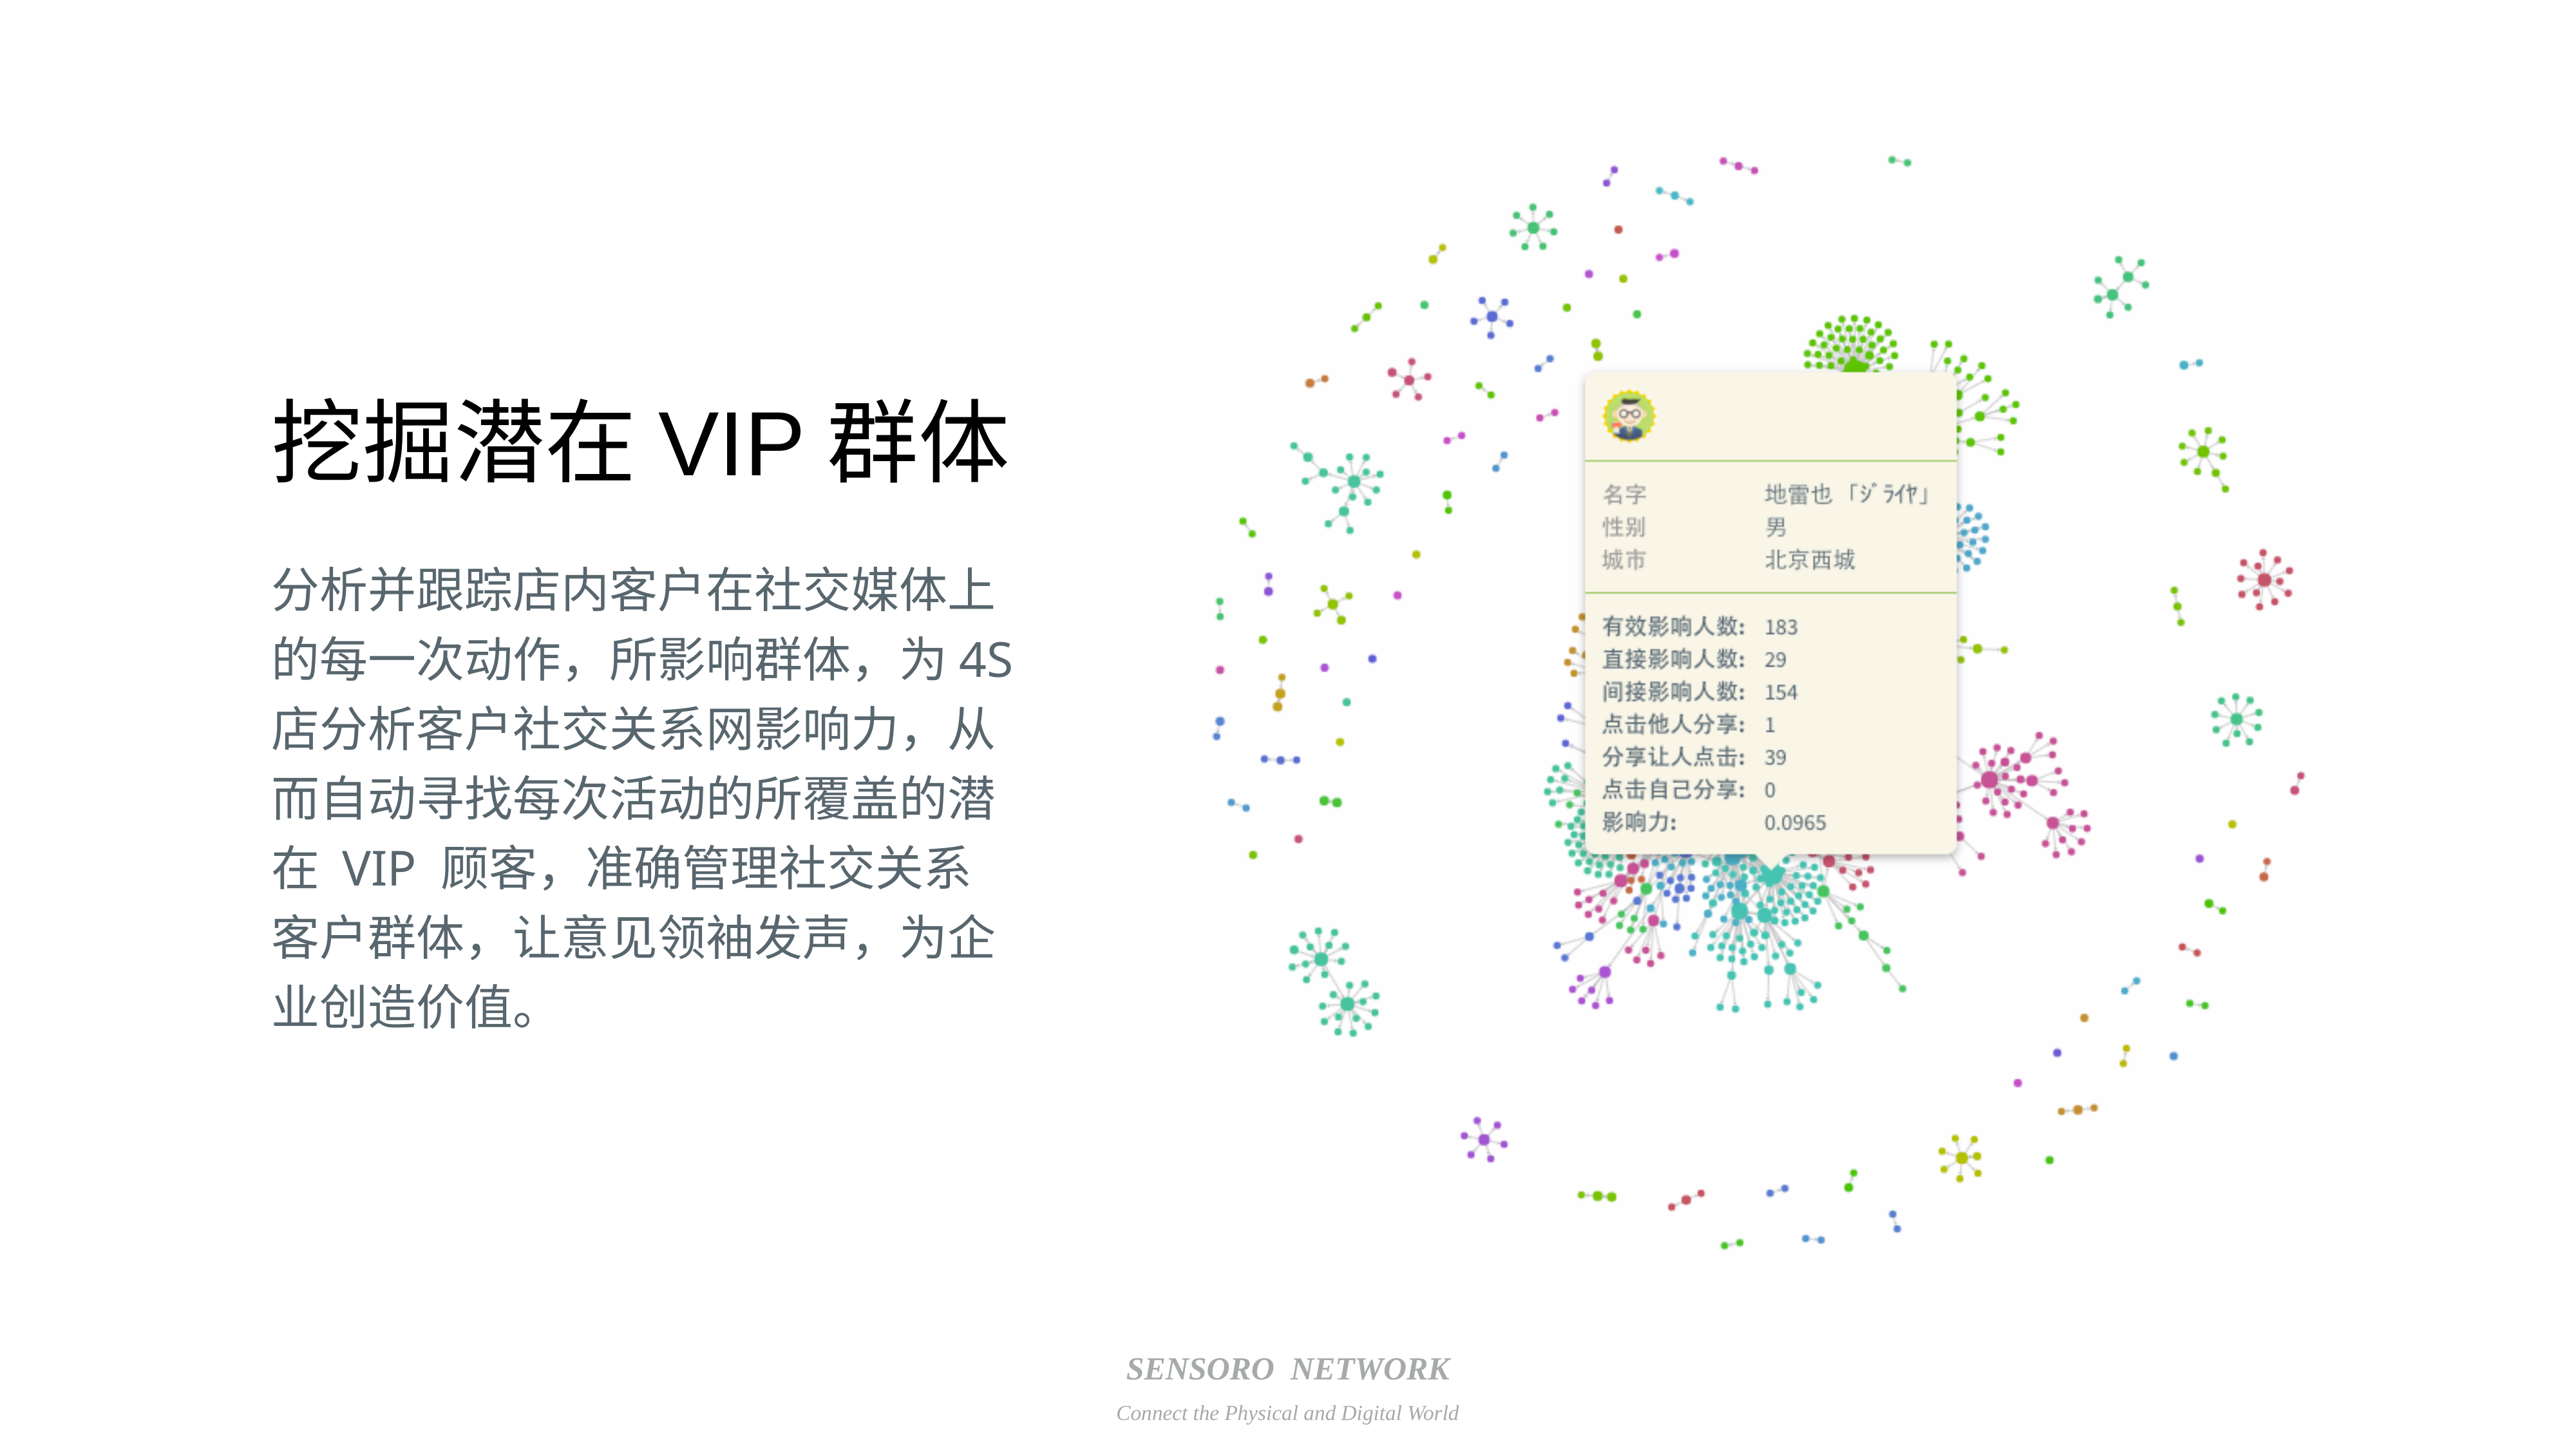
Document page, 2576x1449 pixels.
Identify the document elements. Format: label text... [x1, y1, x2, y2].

picture [1084, 88, 2430, 1289]
text_box 挖掘潜在VIP群体 分析并跟踪店内客户在社交媒体上的每一次动作，所影响群体，为4S店分析客户社交关系网影响力，从而自动寻找每次活动的所覆盖的潜在 VIP 顾客，准确管理社交关系客户群体，让意见领袖发声，为企业创造价值。 [263, 354, 1023, 1042]
text_box SENSORO NETWORK Connect the Physical and Digital World [1108, 1320, 1468, 1432]
